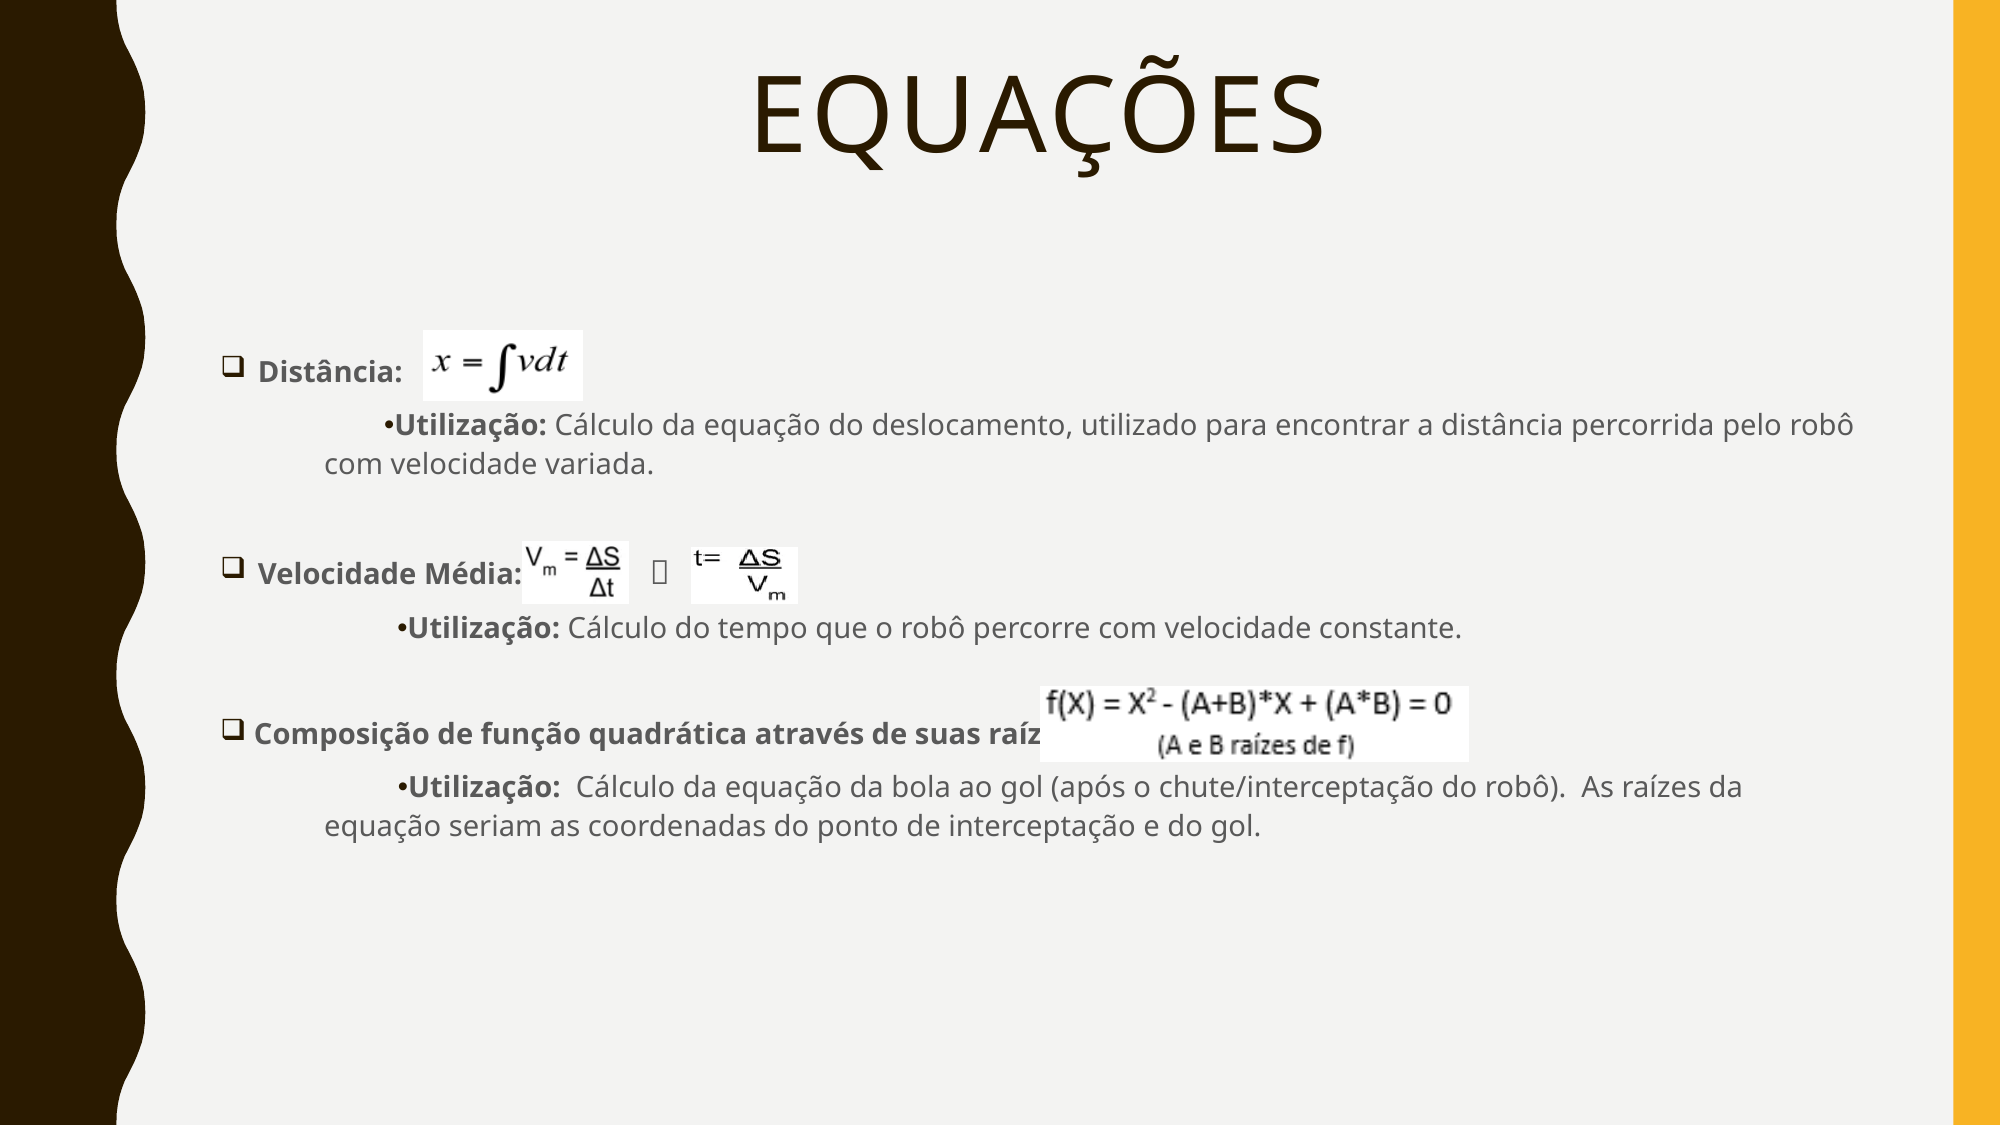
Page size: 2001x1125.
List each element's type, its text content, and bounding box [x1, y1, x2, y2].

title Equações [205, 53, 1875, 298]
picture [423, 330, 583, 401]
picture [1040, 686, 1469, 762]
picture [522, 541, 629, 604]
picture [691, 547, 798, 604]
list Distância: Utilização: Cálculo da equação do deslocamento, utilizado para encontrar a distância percorrida pelo robô com velocidade variada. Velocidade Média:  Utilização: Cálculo do tempo que o robô percorre com velocidade constante. Composição de função quadrática através de suas raízes: Utilização: Cálculo da equação da bola ao gol (após o chute/interceptação do robô). As raízes da equação seriam as coordenadas do ponto de interceptação e do gol. [205, 298, 1875, 968]
